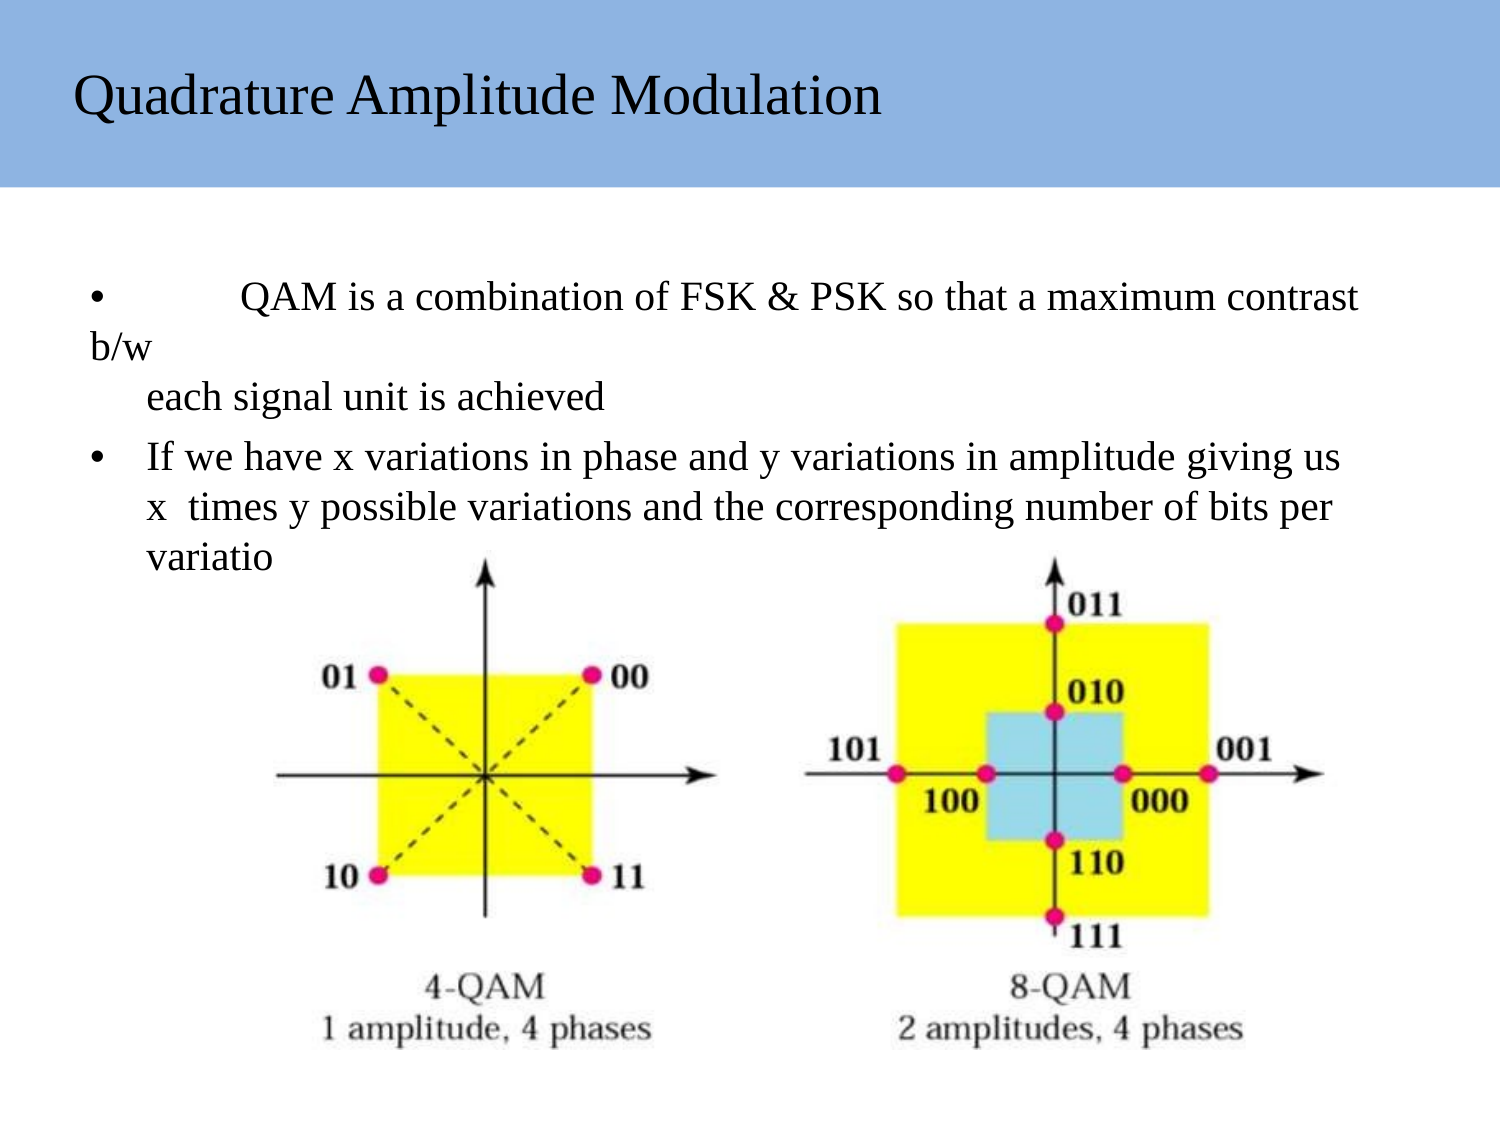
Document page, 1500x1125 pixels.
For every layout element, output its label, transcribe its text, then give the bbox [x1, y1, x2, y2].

title Quadrature Amplitude Modulation [71, 54, 885, 245]
text_box • QAM is a combination of FSK & PSK so that a maximum contrast b/w each signal unit is achieved • If we have x variations in phase and y variations in amplitude giving us x times y possible variations and the corresponding number of bits per variation [87, 266, 1368, 579]
text_box [273, 550, 1338, 1050]
